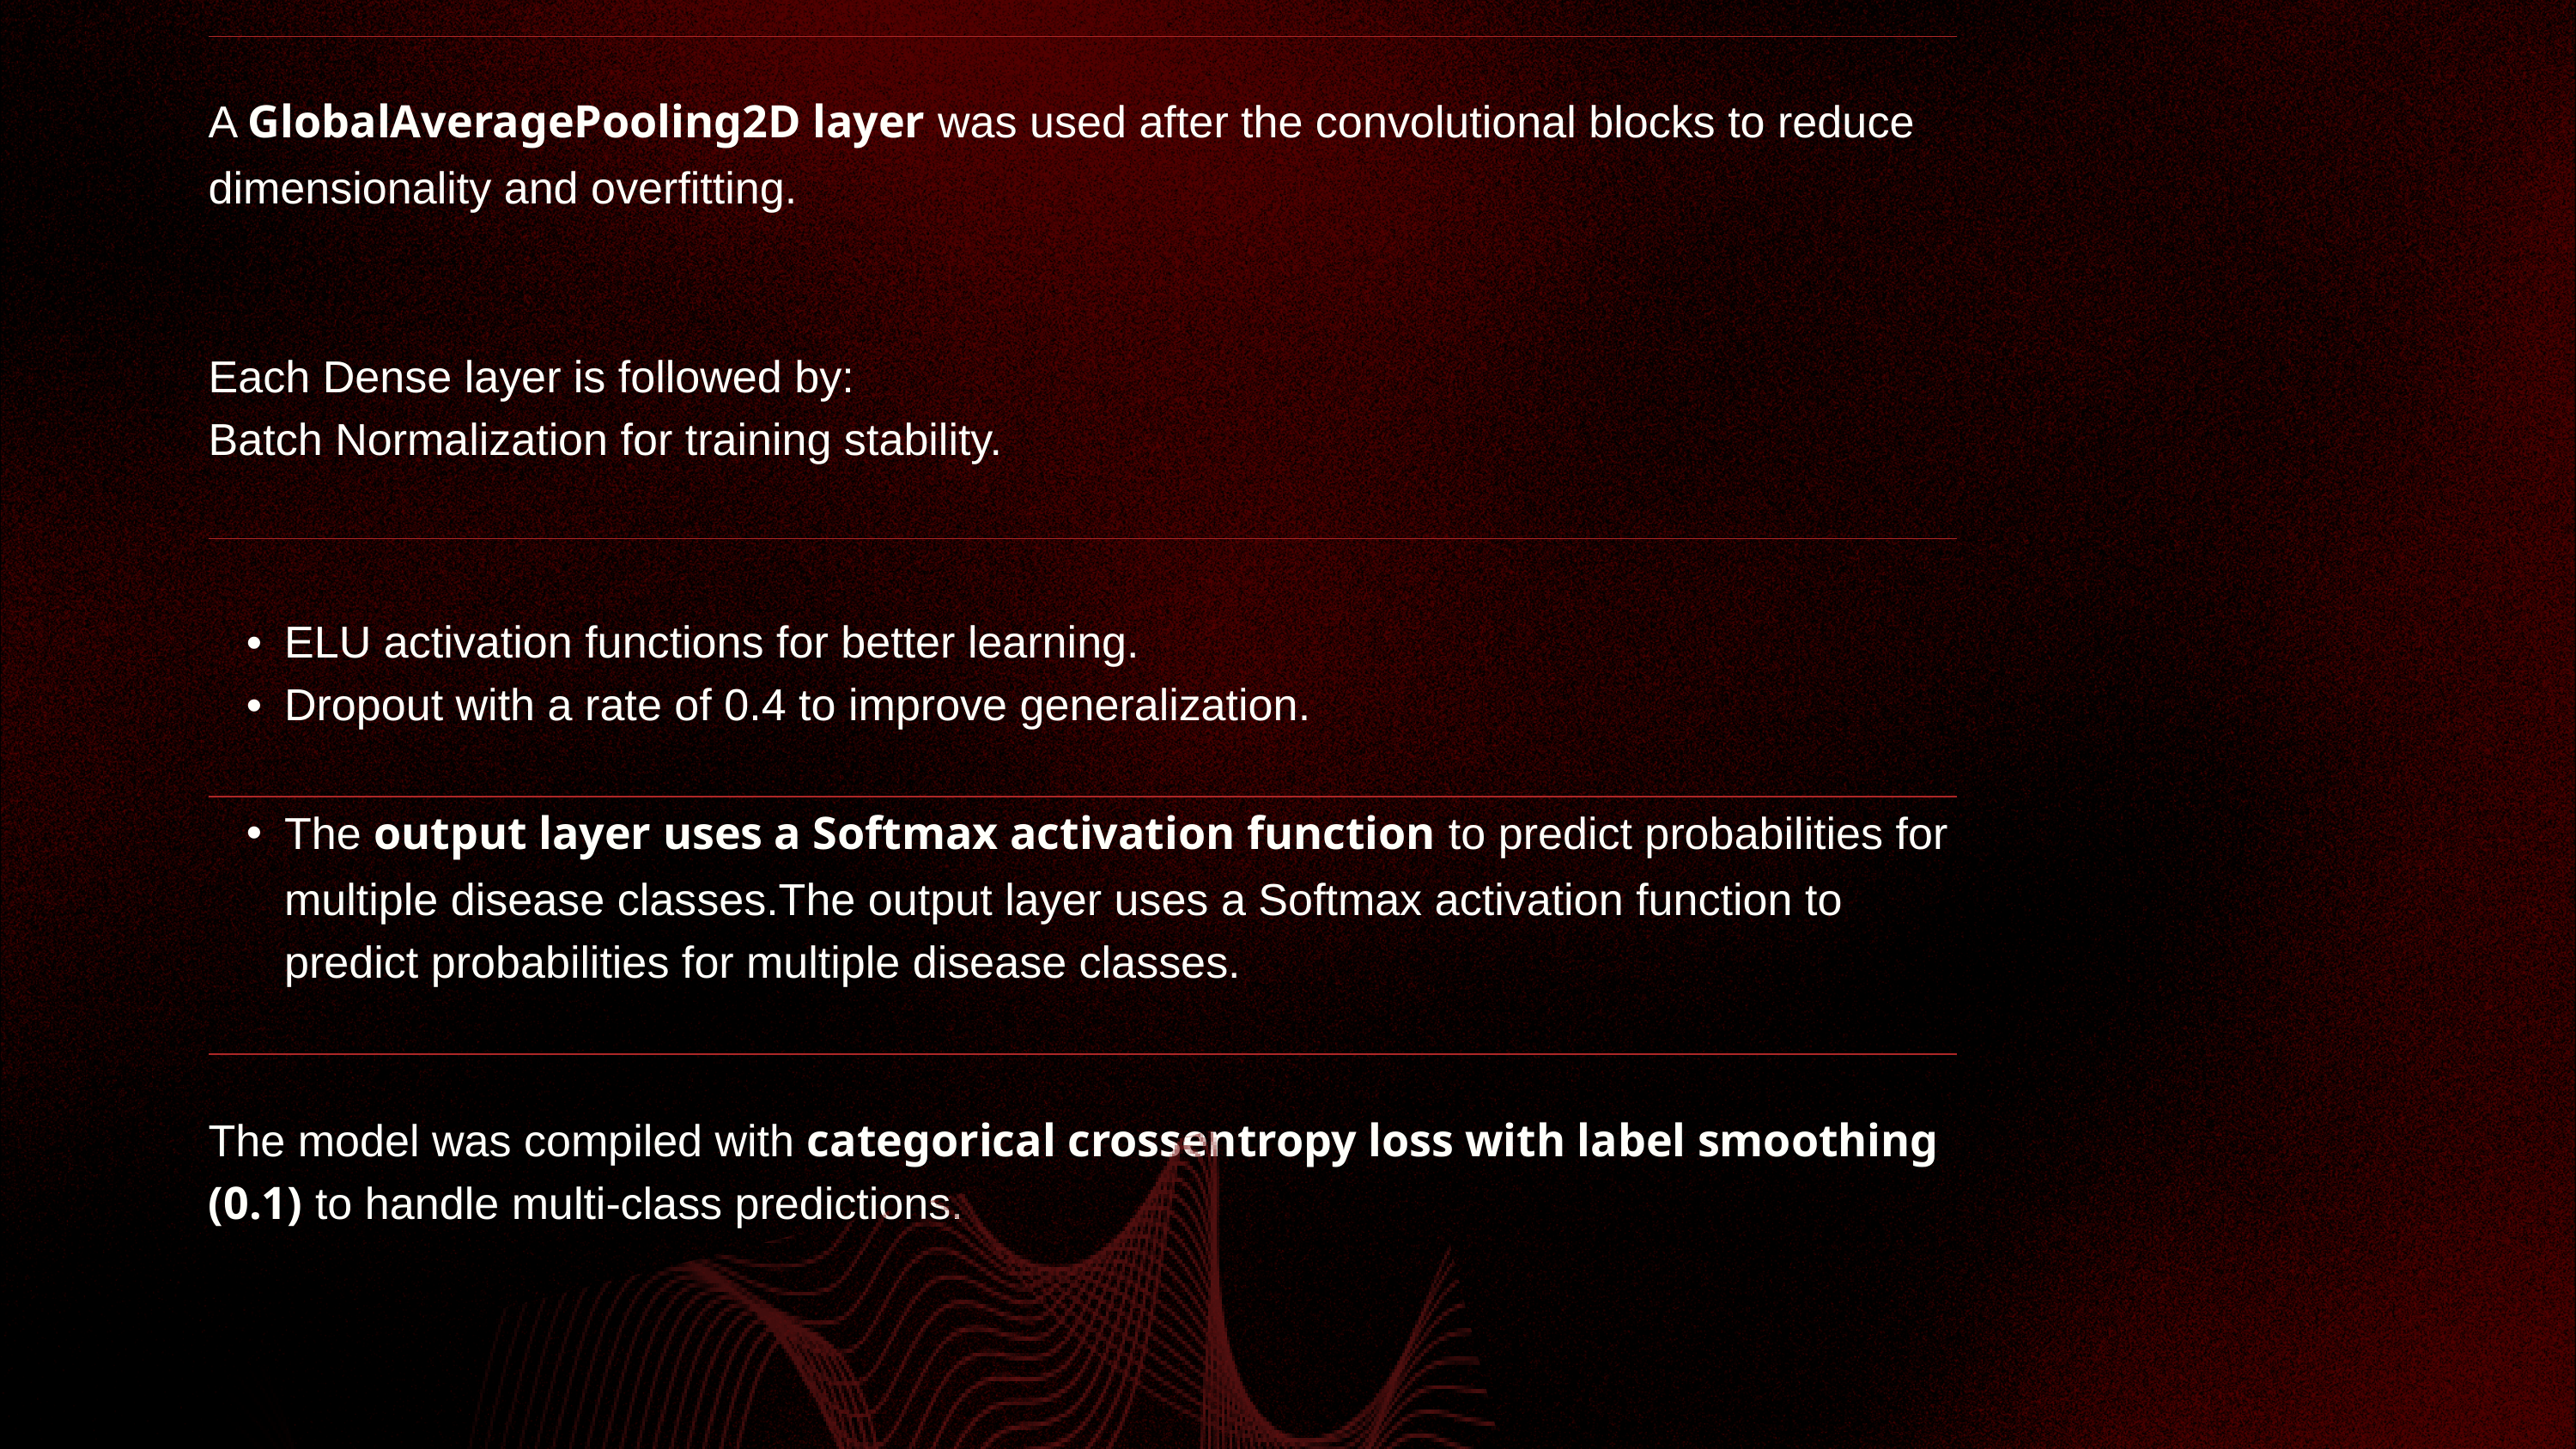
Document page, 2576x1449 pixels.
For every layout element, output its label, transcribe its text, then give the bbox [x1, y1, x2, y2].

text_box [208, 1081, 1502, 1449]
text_box [0, 0, 2576, 1449]
table_cell Each Dense layer is followed by: Batch Normalization for training stability. [209, 265, 1957, 538]
table_header A GlobalAveragePooling2D layer was used after the convolutional blocks to reduce dimensionality and overfitting. [209, 37, 1957, 265]
table_cell The model was compiled with categorical crossentropy loss with label smoothing (0.1) to handle multi-class predictions. [209, 1055, 1957, 1286]
table_cell The output layer uses a Softmax activation function to predict probabilities for multiple disease classes.The output layer uses a Softmax activation function to predict probabilities for multiple disease classes. [209, 797, 1957, 1053]
table_cell ELU activation functions for better learning. Dropout with a rate of 0.4 to improve generalization. [209, 539, 1957, 796]
